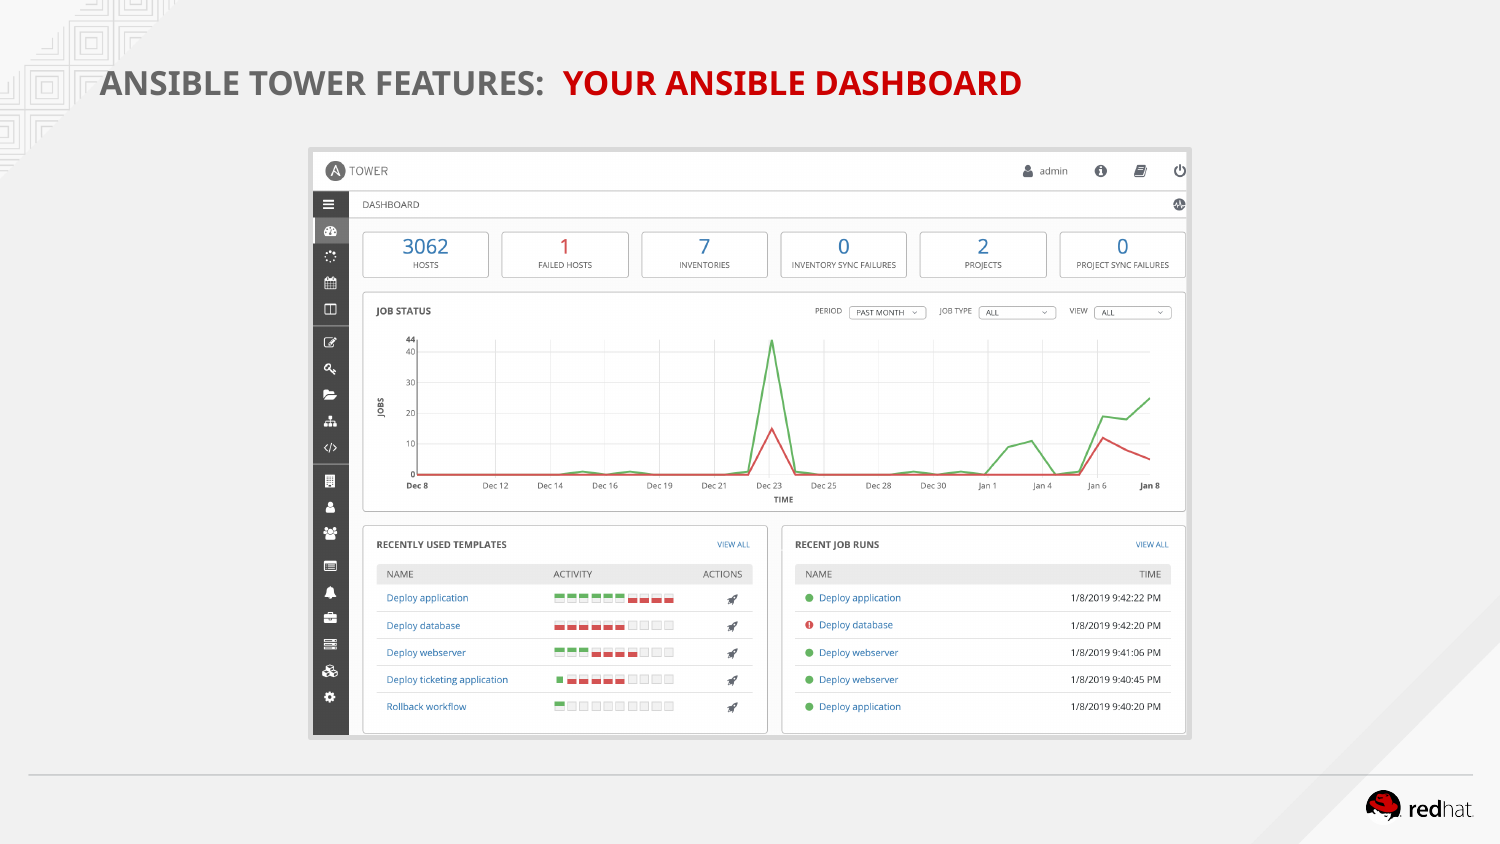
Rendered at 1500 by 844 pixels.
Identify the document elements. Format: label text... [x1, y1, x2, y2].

picture [0, 0, 1500, 844]
text_box ANSIBLE TOWER FEATURES: YOUR ANSIBLE DASHBOARD [84, 46, 1203, 135]
